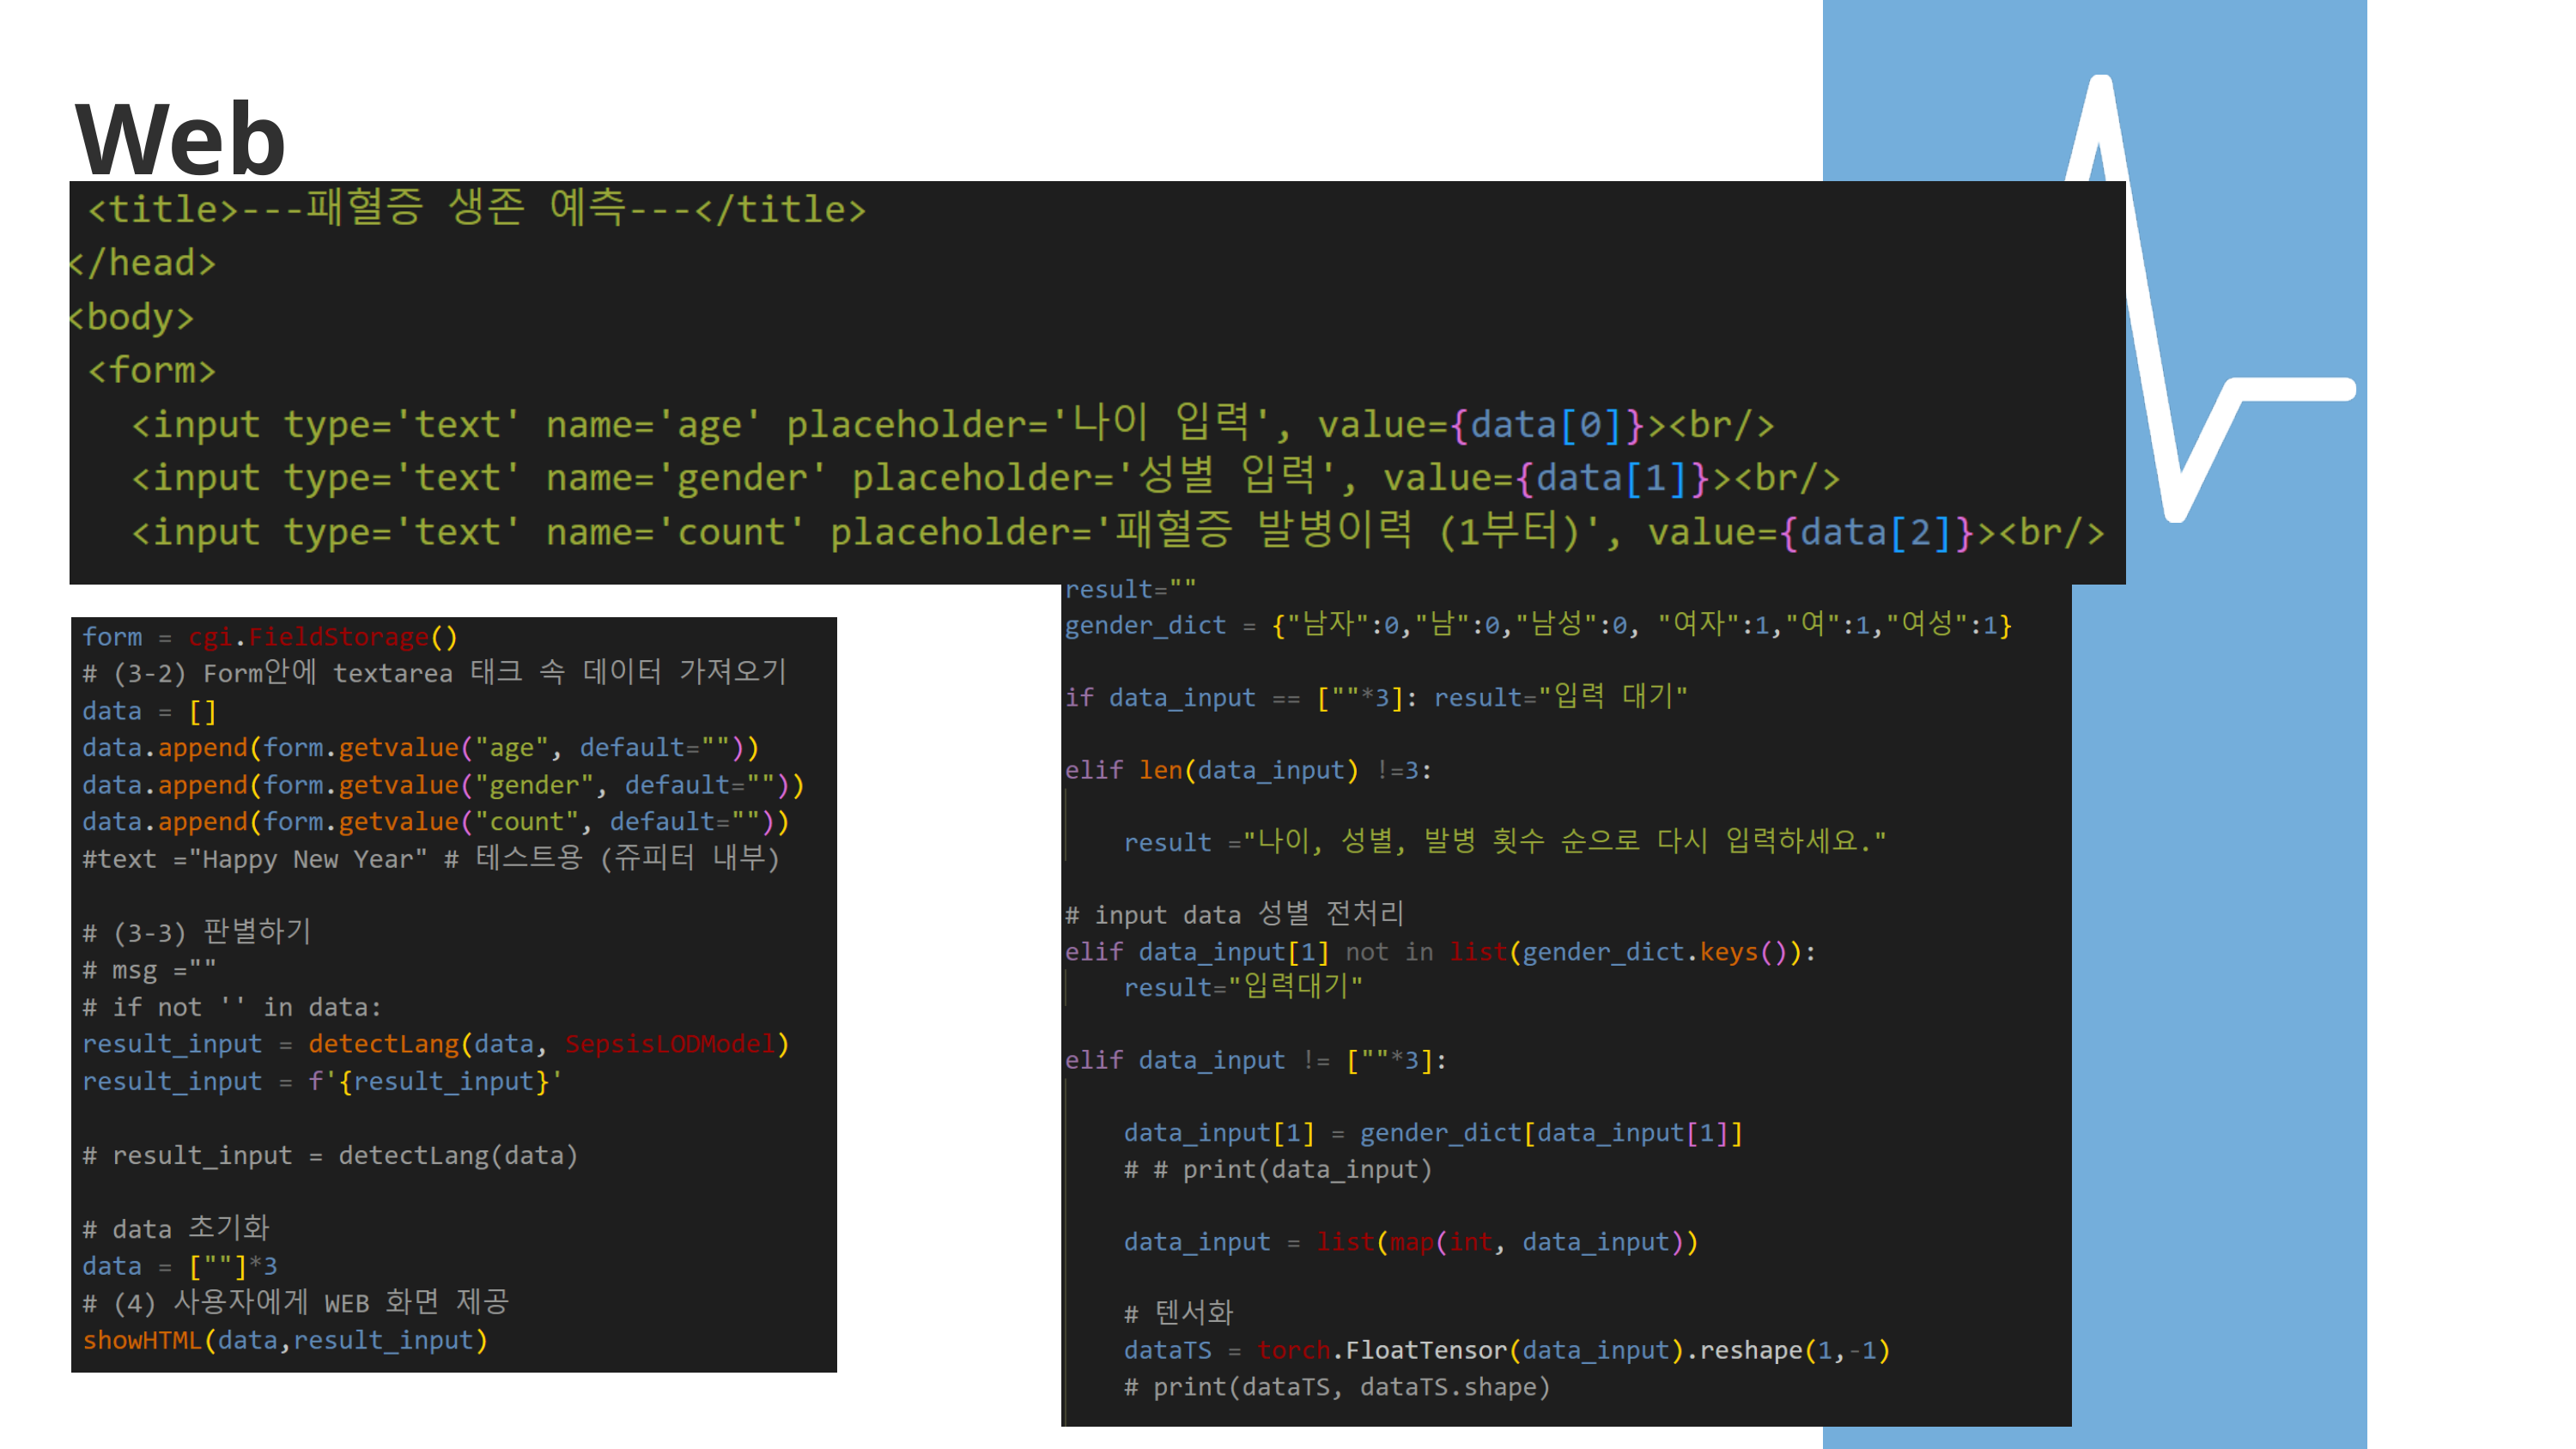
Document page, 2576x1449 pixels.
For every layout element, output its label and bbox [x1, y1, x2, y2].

picture [70, 617, 837, 1373]
picture [70, 181, 2126, 1427]
text_box [1823, 0, 2367, 1449]
text_box [1786, 75, 2357, 523]
text_box [75, 77, 1654, 181]
